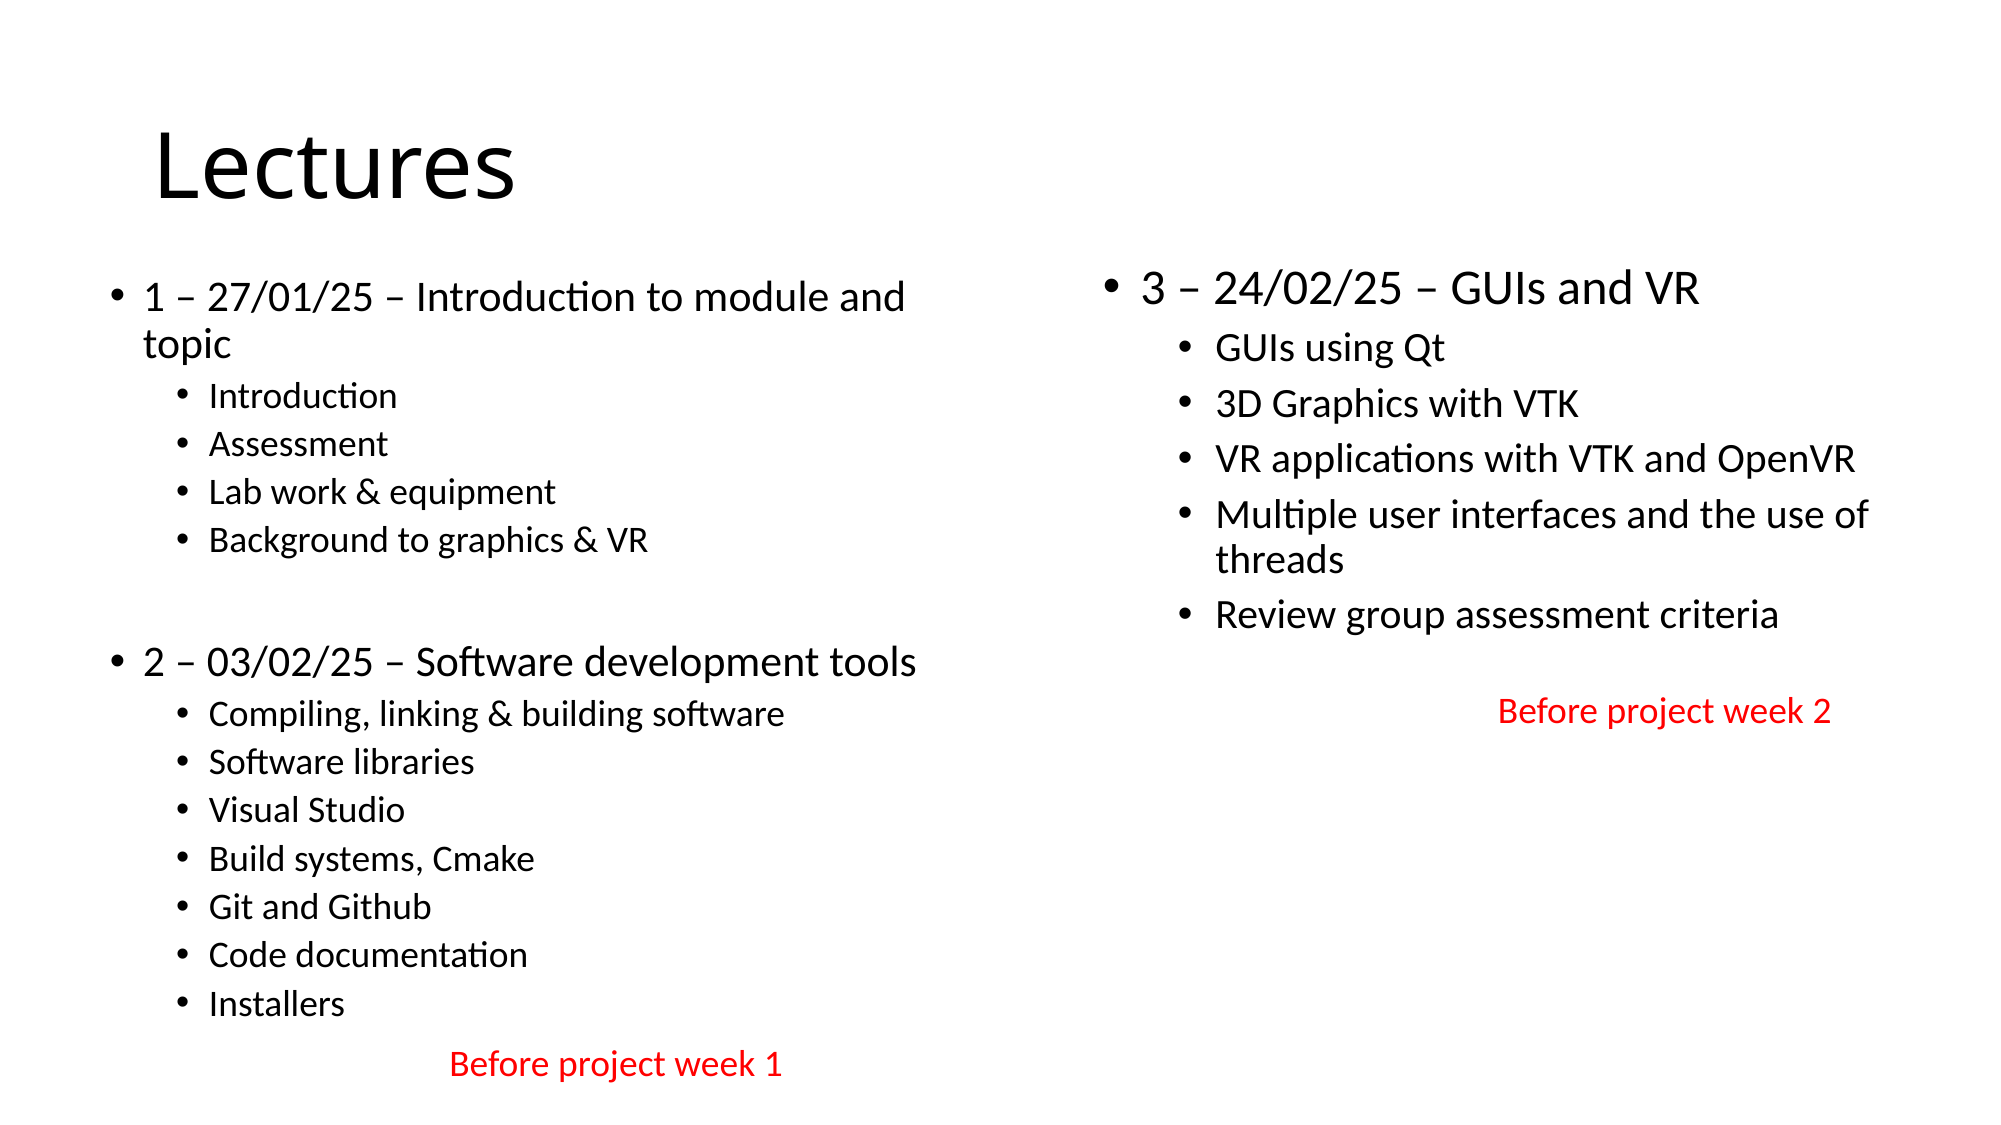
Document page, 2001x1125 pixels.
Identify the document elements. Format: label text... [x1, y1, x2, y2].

title Lectures [137, 59, 1863, 278]
text_box Before project week 2 [1483, 678, 2000, 739]
list 1 – 27/01/25 – Introduction to module and topic Introduction Assessment Lab work & equipment Background to graphics & VR 2 – 03/02/25 – Software development tools Compiling, linking & building software Software libraries Visual Studio Build systems, Cmake Git and Github Code documentation Installers [94, 266, 940, 1033]
text_box Before project week 1 [434, 1031, 1074, 1092]
text_box 3 – 24/02/25 – GUIs and VR GUIs using Qt 3D Graphics with VTK VR applications with VTK and OpenVR Multiple user interfaces and the use of threads Review group assessment criteria [1087, 254, 1933, 1020]
